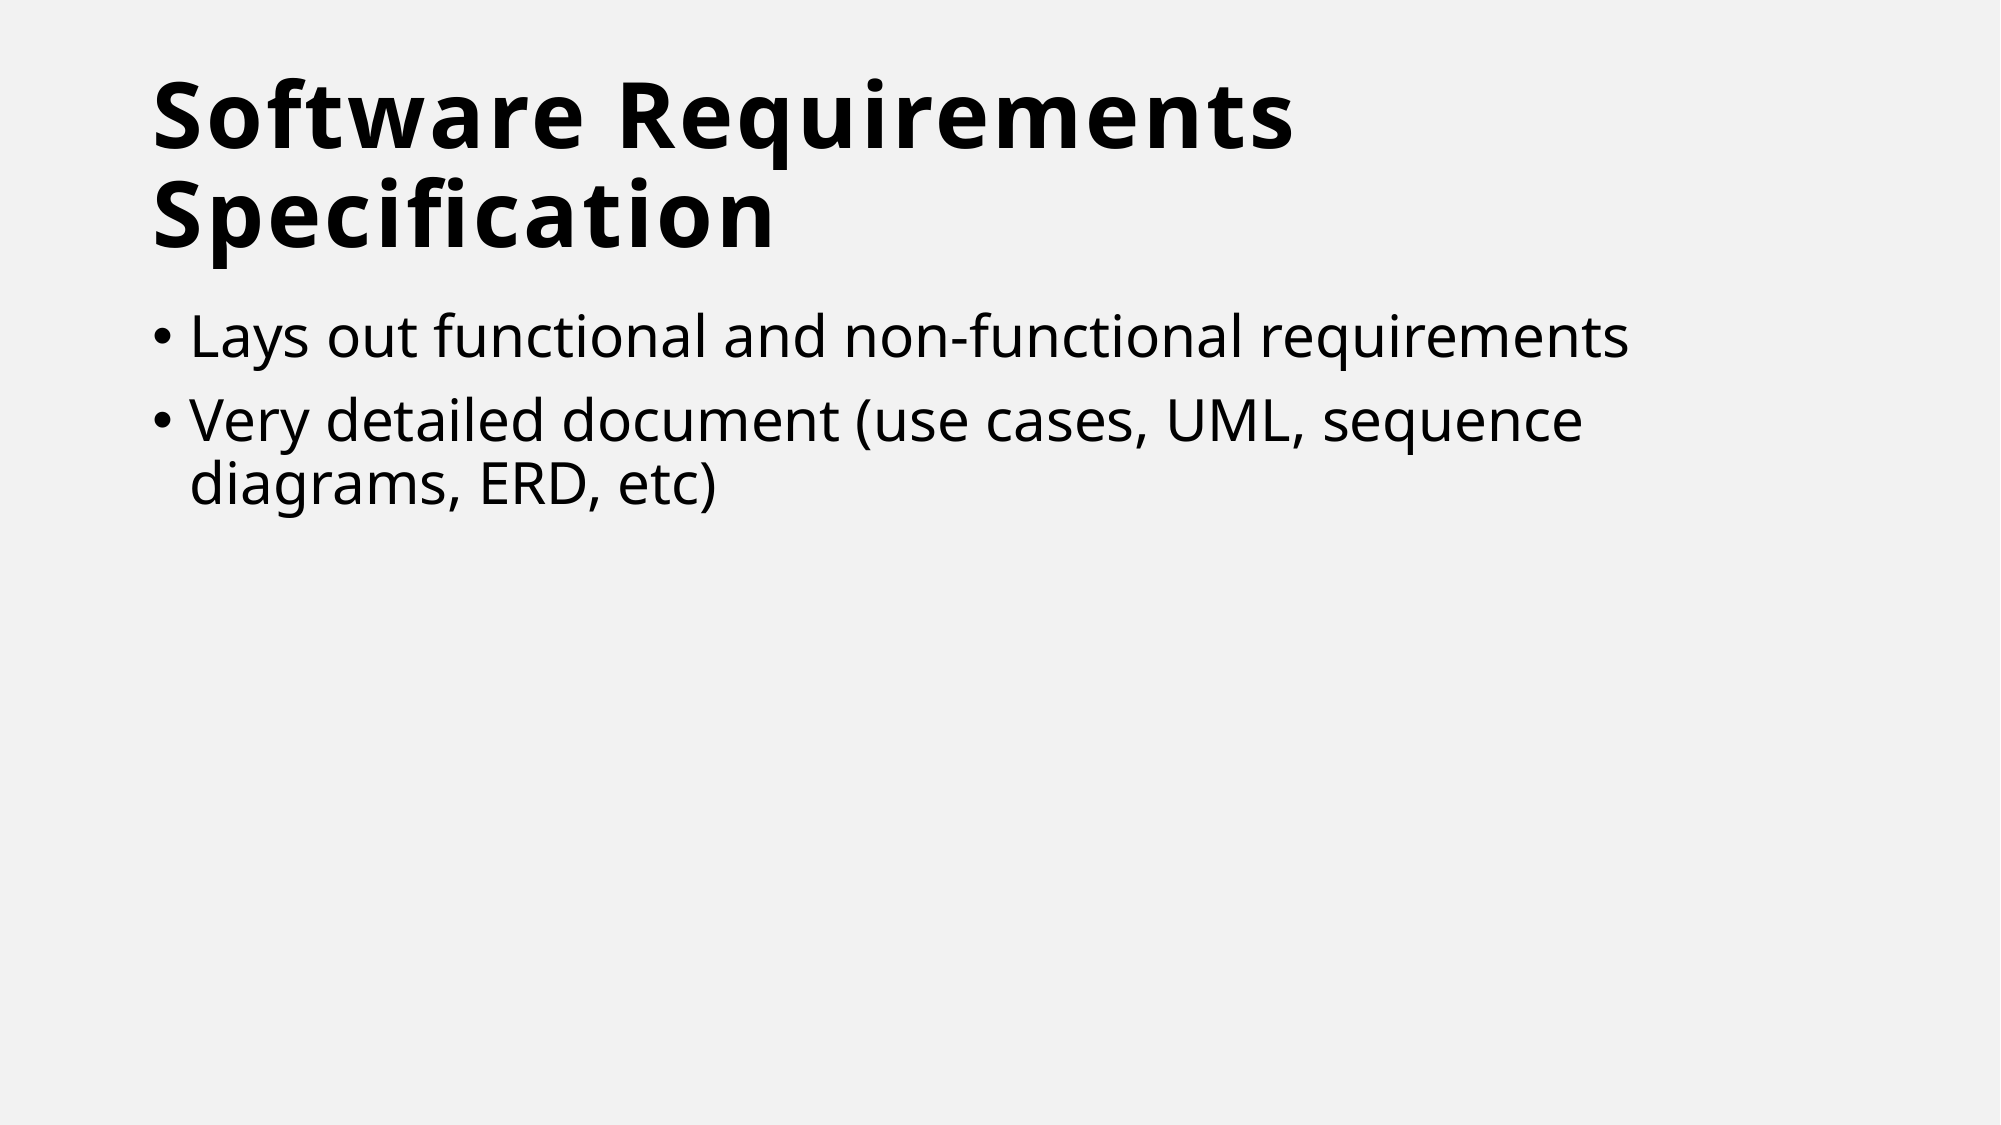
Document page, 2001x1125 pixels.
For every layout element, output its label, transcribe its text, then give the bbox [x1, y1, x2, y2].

list Lays out functional and non-functional requirements Very detailed document (use cases, UML, sequence diagrams, ERD, etc) [137, 299, 1863, 1014]
title Software Requirements Specification [137, 59, 1863, 278]
